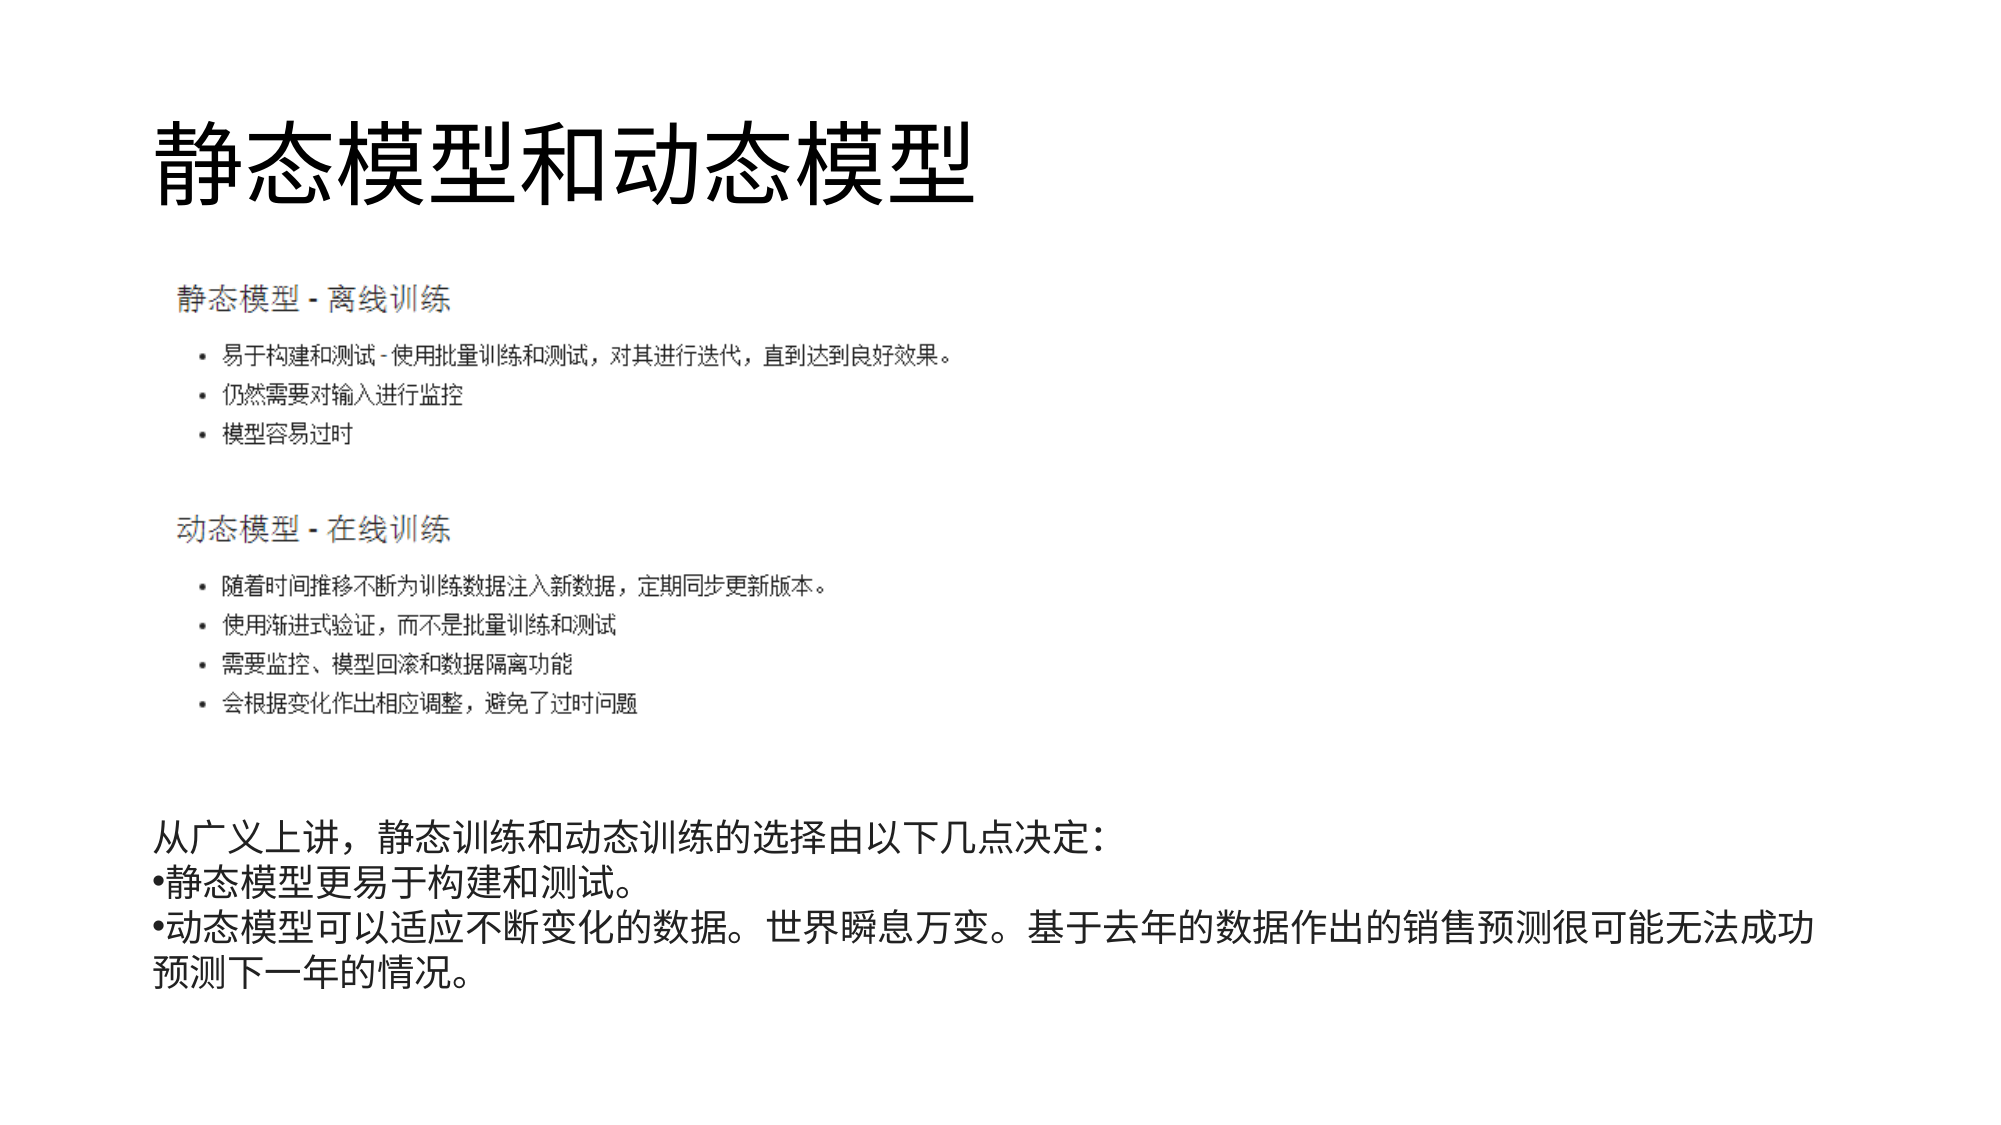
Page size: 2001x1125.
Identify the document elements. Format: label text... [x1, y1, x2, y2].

title 静态模型和动态模型 [137, 59, 1863, 278]
text_box 从广义上讲，静态训练和动态训练的选择由以下几点决定： 静态模型更易于构建和测试。 动态模型可以适应不断变化的数据。世界瞬息万变。基于去年的数据作出的销售预测很可能无法成功预测下一年的情况。 [137, 806, 1863, 1001]
picture [170, 277, 1000, 725]
